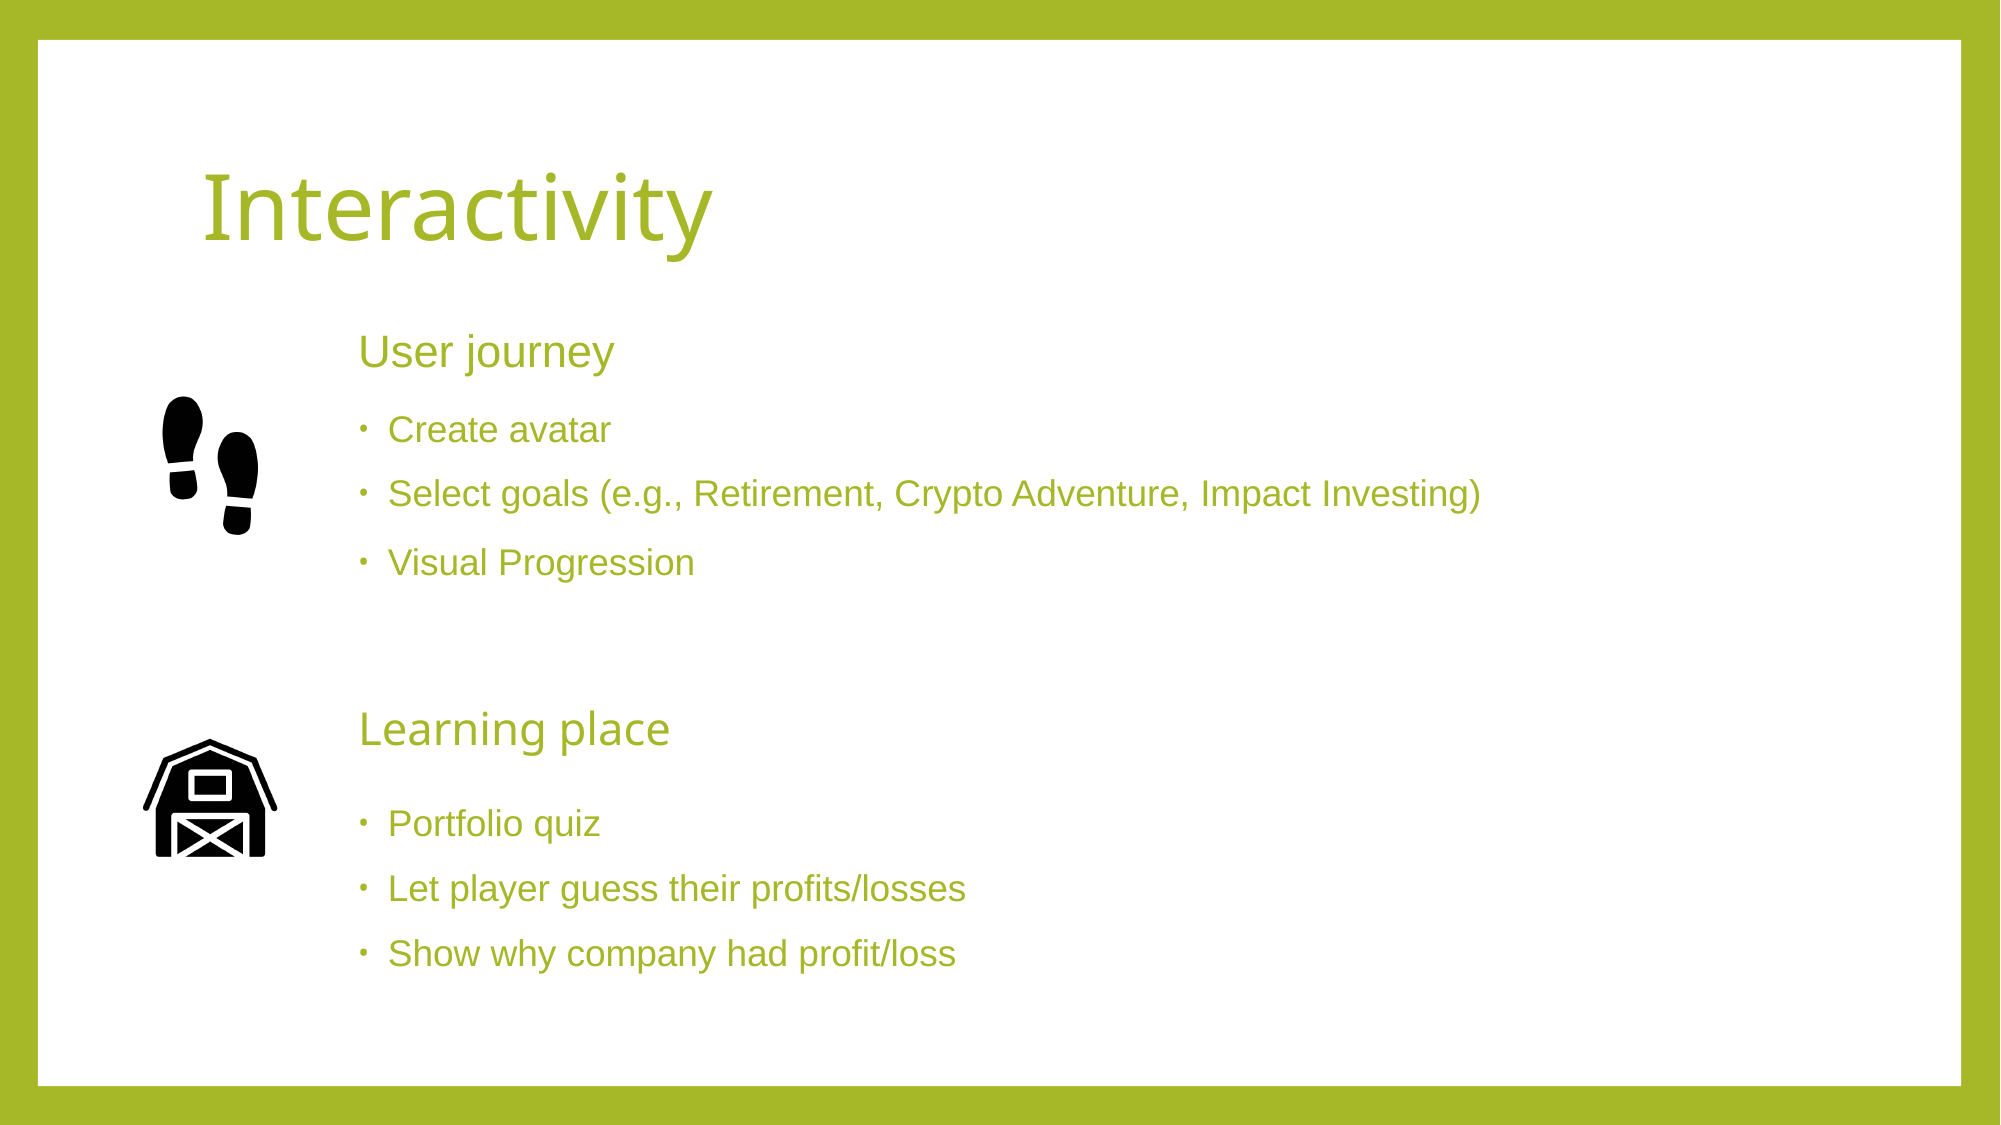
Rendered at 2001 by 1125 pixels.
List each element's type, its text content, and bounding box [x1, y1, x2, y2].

picture [134, 390, 286, 541]
picture [134, 722, 286, 873]
title Interactivity [187, 99, 1808, 323]
list User journey Create avatar Select goals (e.g., Retirement, Crypto Adventure, Impact Investing) Visual Progression Learning place Portfolio quiz Let player guess their profits/losses Show why company had profit/loss [335, 320, 1956, 984]
